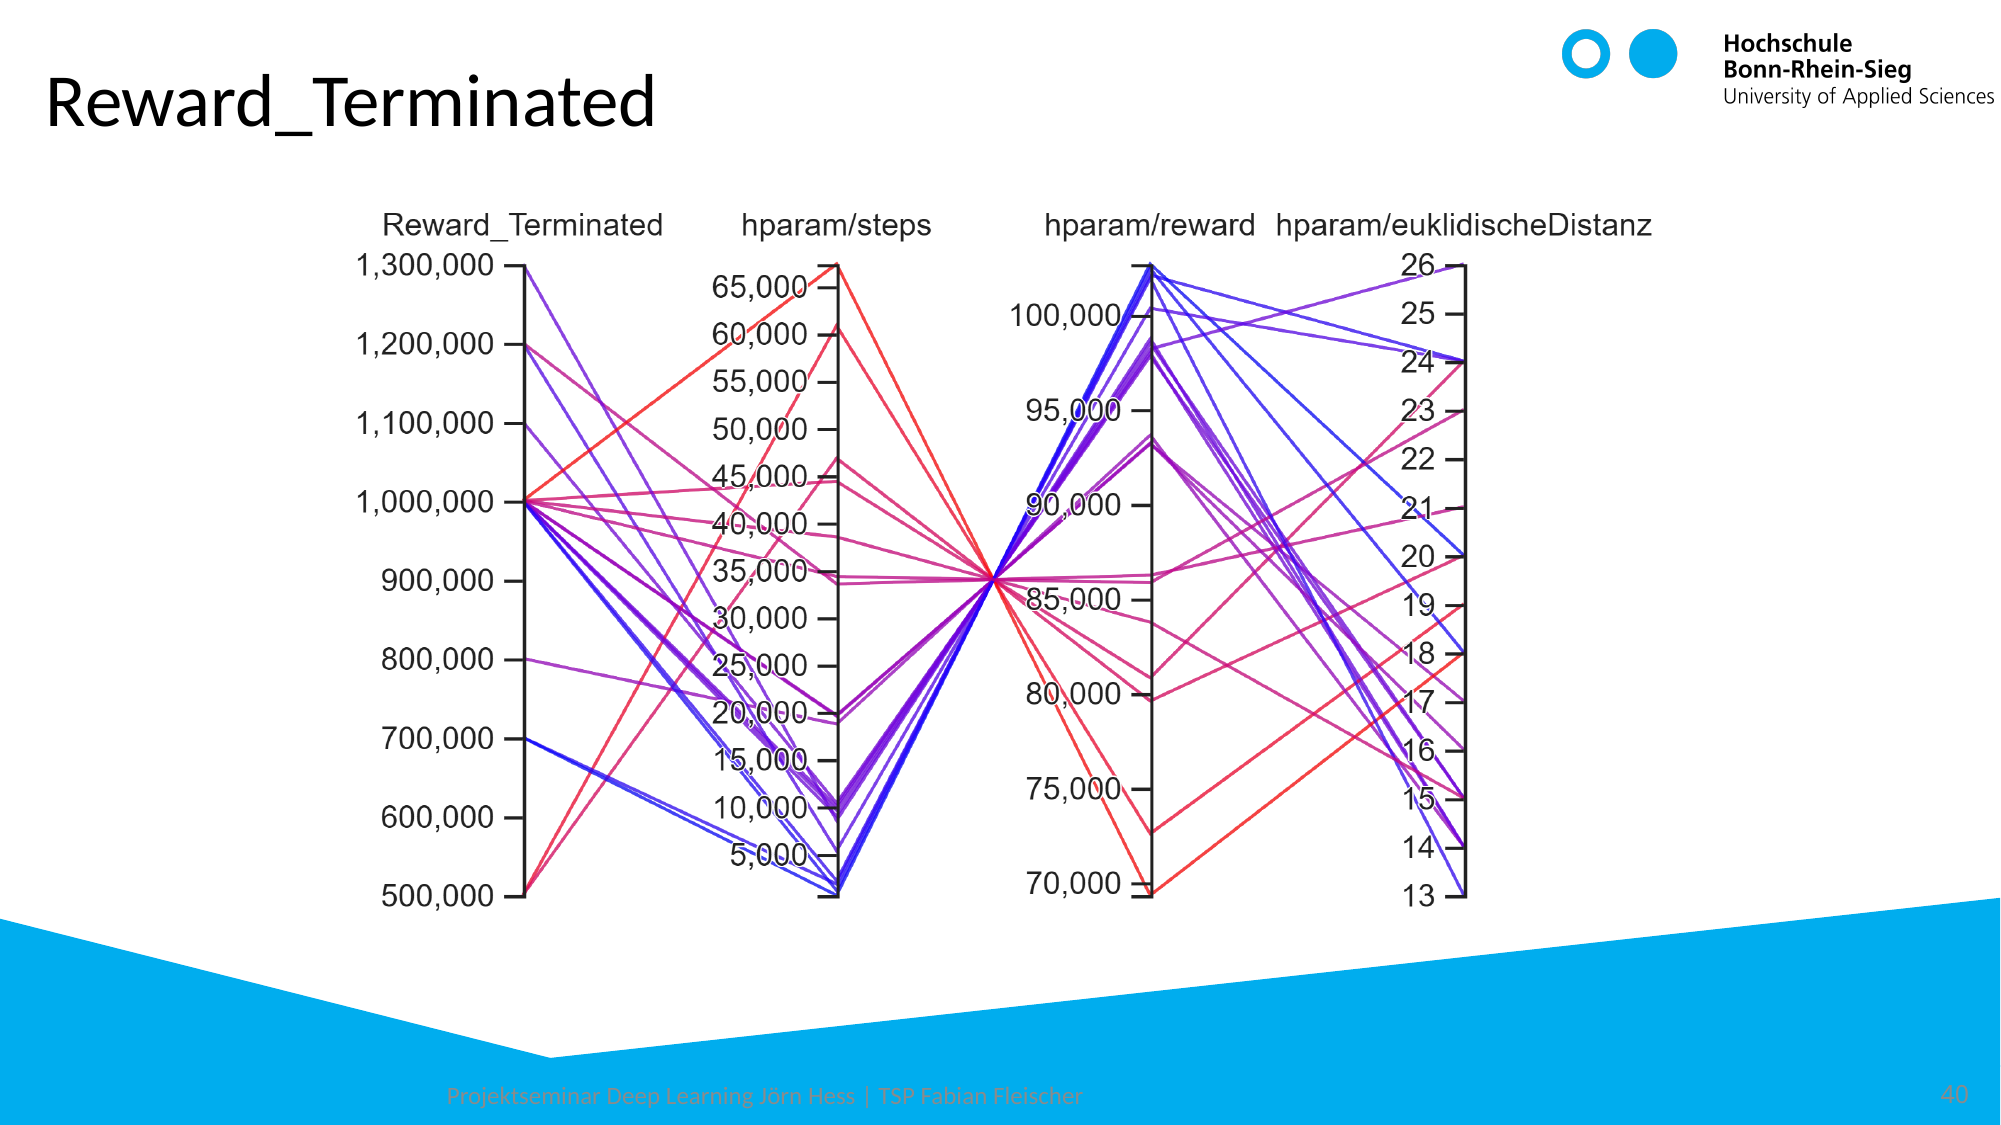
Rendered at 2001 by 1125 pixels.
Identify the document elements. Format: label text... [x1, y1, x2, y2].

picture [1561, 29, 1579, 52]
picture [338, 196, 1662, 929]
slide_number 40 [1534, 1065, 1985, 1125]
picture [1572, 40, 1600, 68]
footer Projektseminar Deep Learning Jörn Hess | TSP Fabian Fleischer [0, 1065, 1532, 1125]
text_box Reward_Terminated [30, 43, 1032, 149]
picture [1561, 29, 1994, 108]
